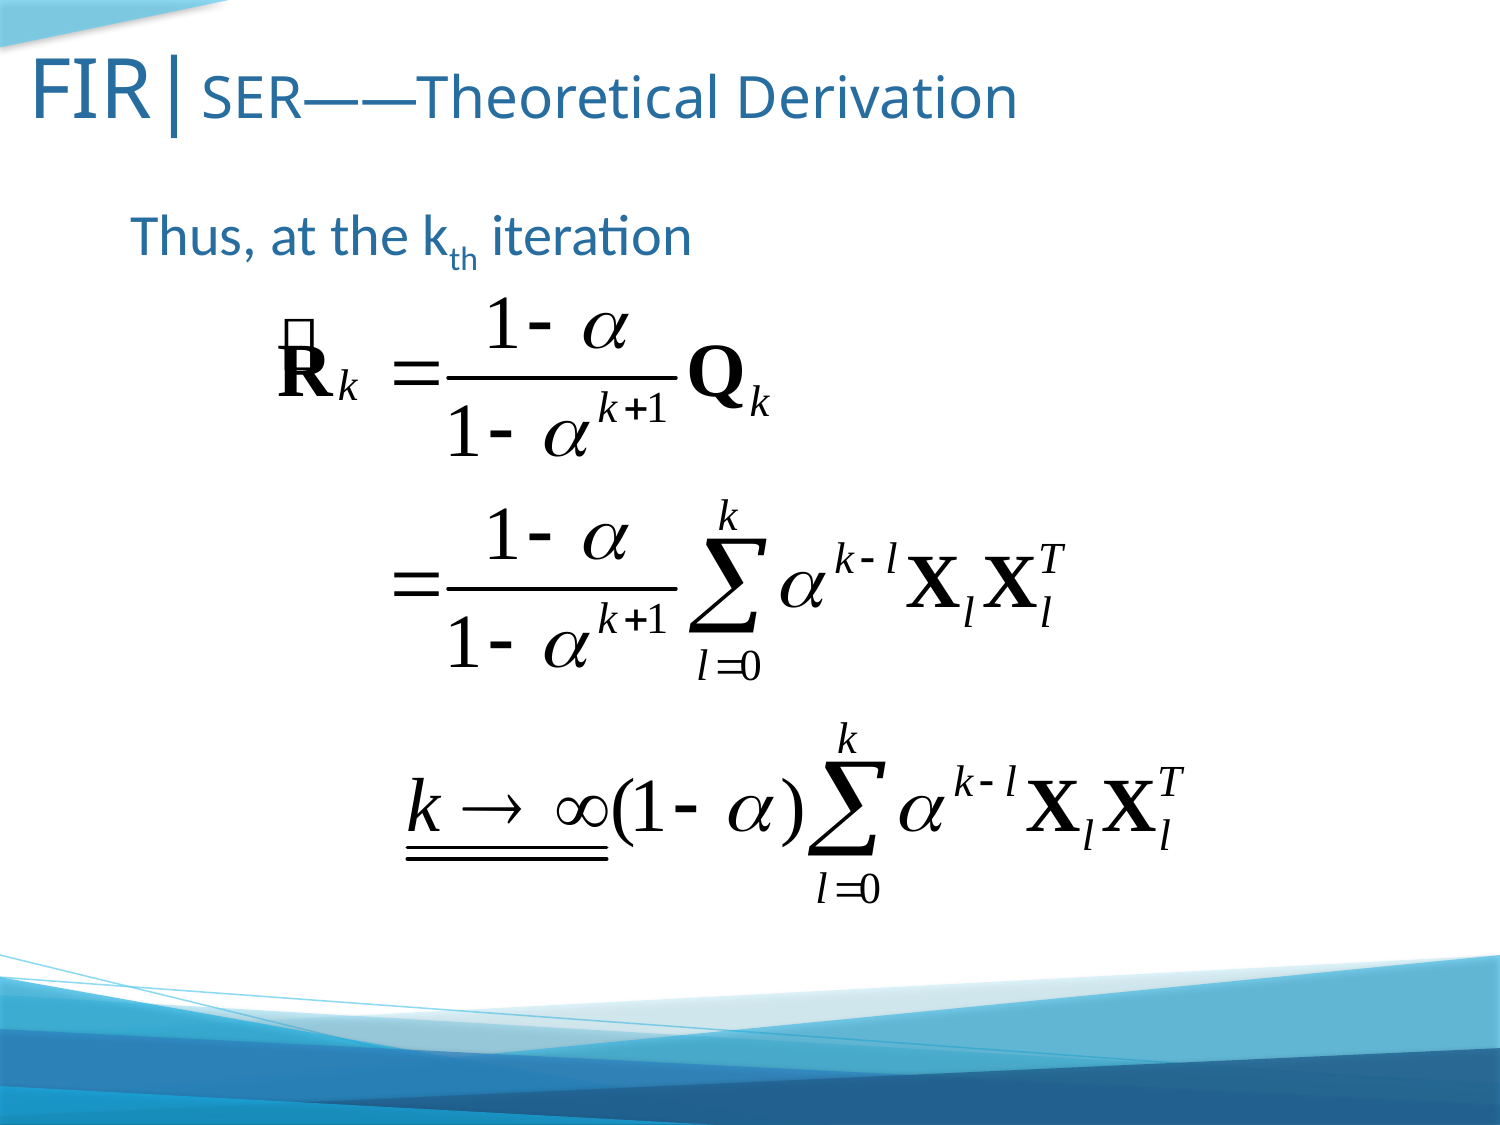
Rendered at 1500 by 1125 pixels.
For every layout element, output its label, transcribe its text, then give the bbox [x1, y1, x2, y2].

text_box FIR| SER——Theoretical Derivation [13, 27, 1313, 190]
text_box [265, 275, 1208, 922]
text_box Thus, at the kth iteration [115, 189, 708, 285]
